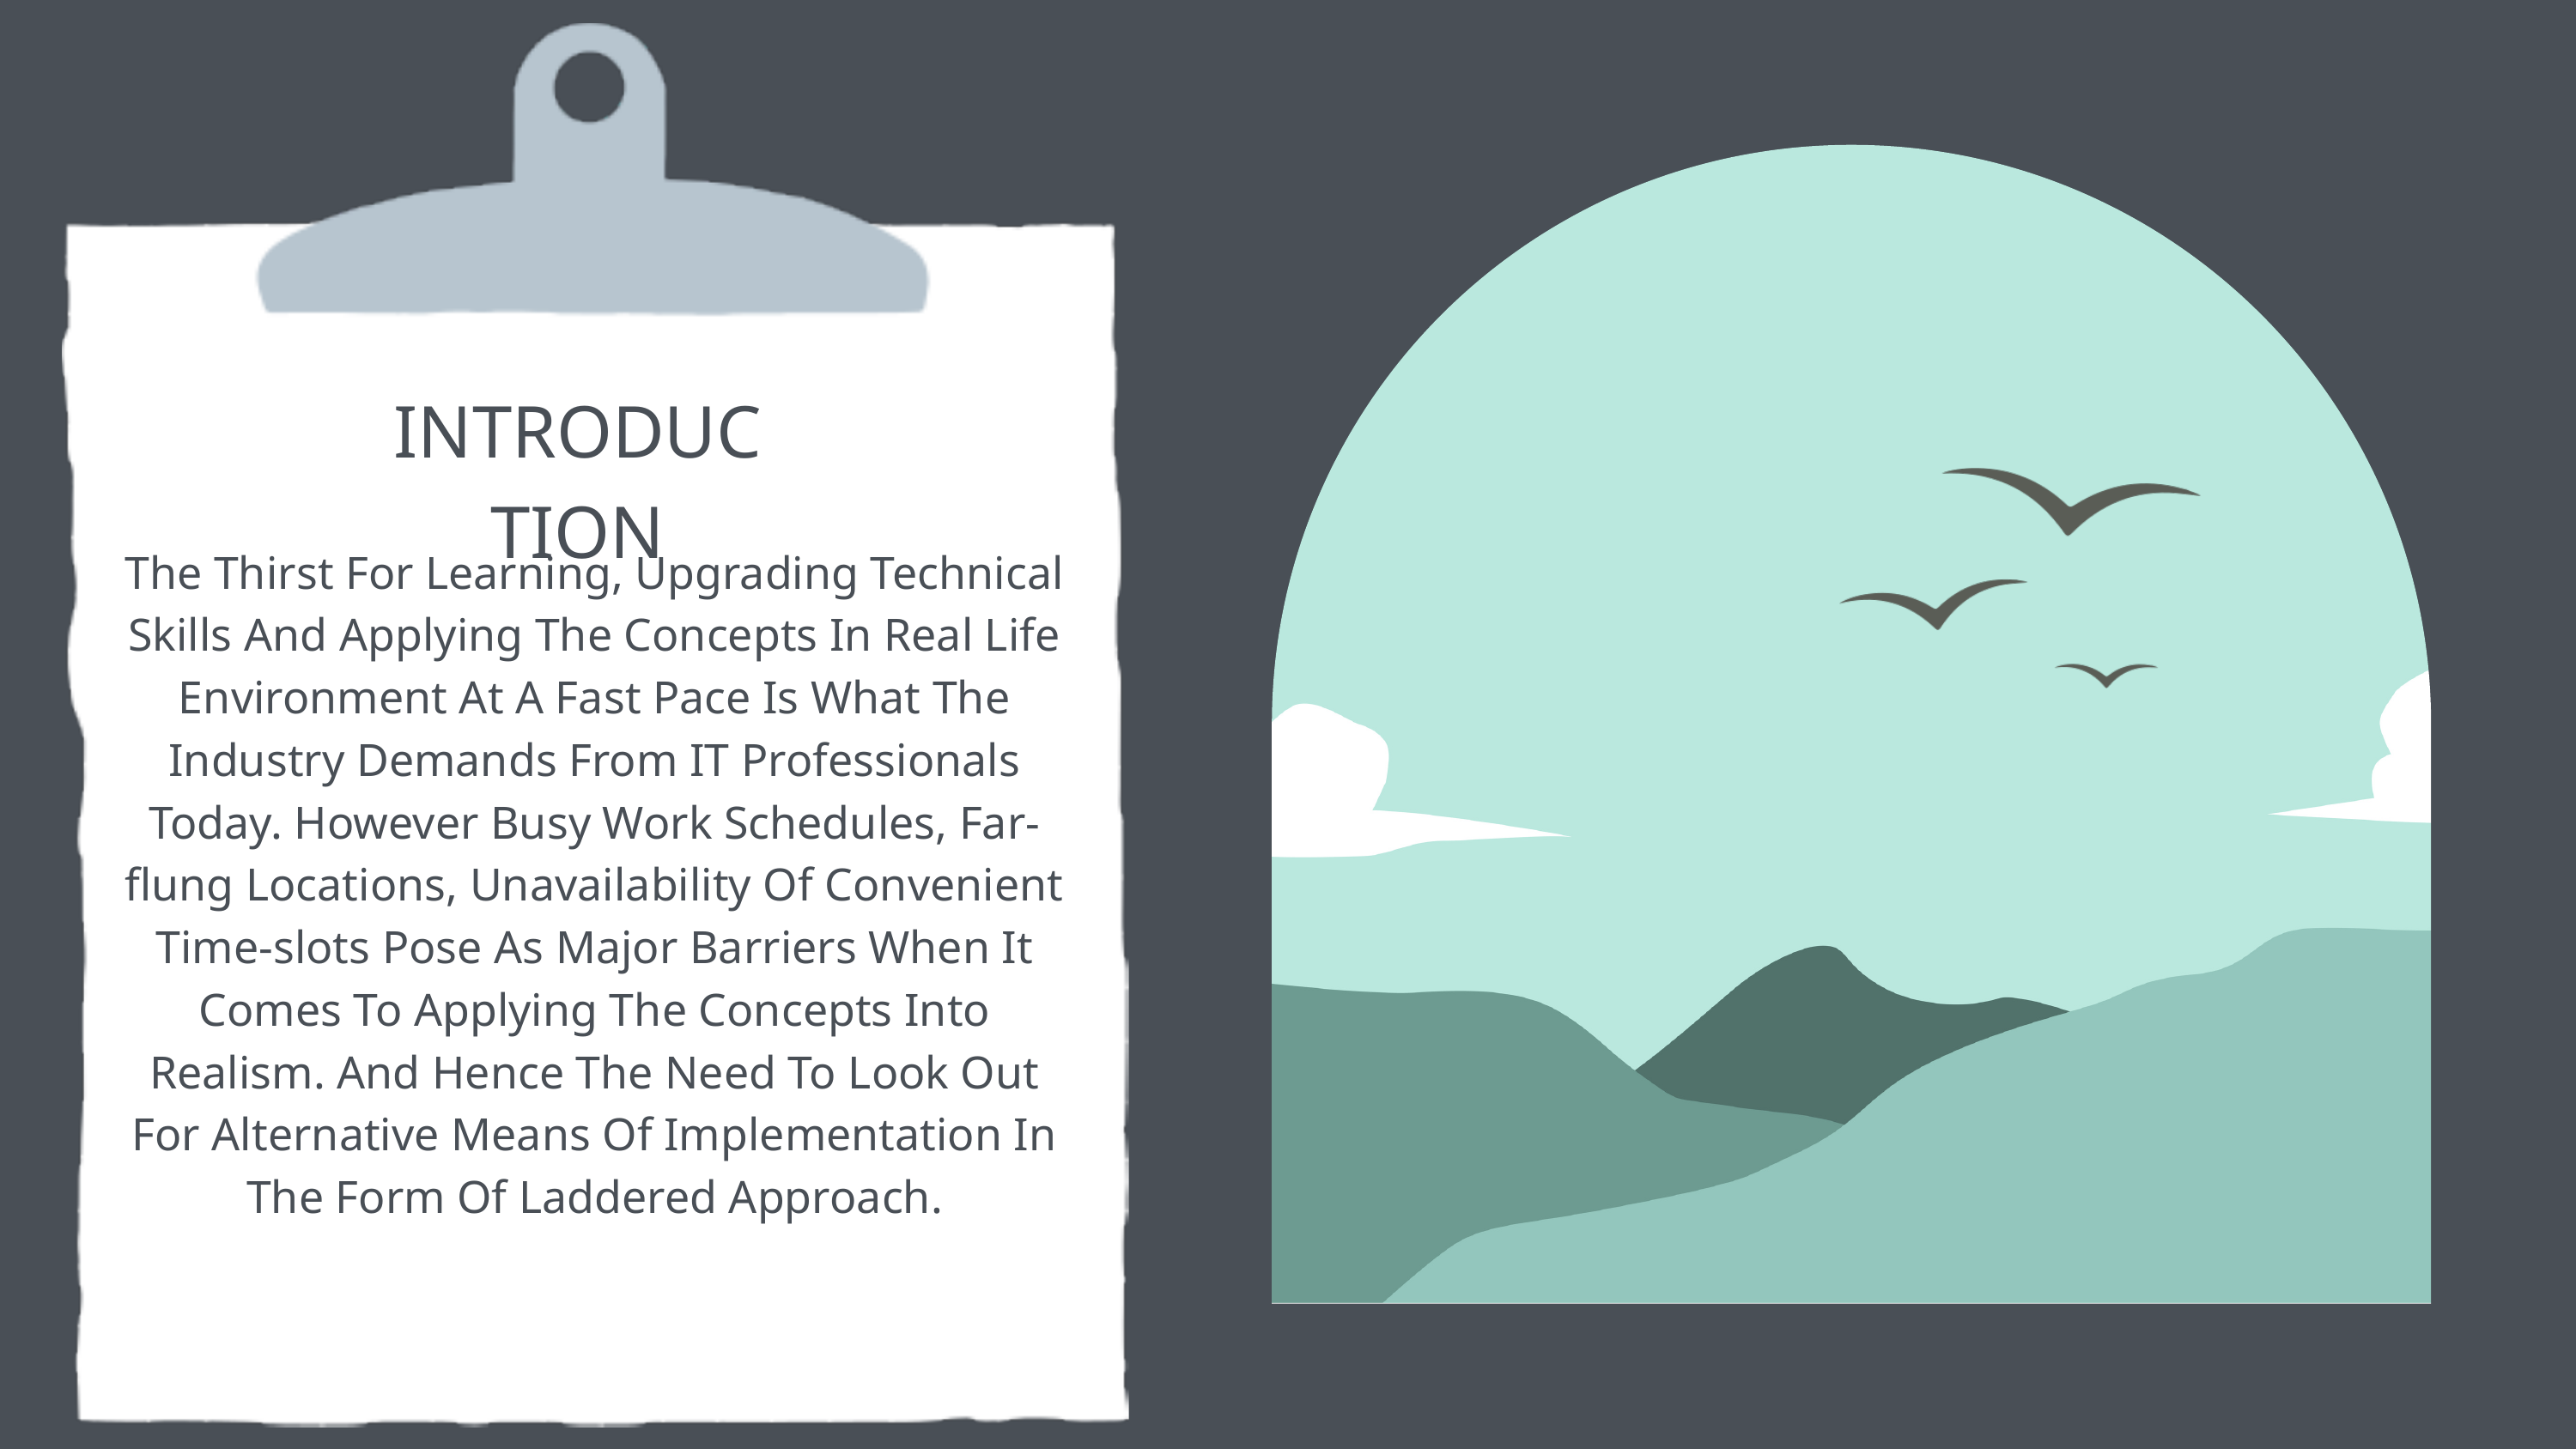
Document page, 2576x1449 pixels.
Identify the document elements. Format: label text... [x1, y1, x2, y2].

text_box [1271, 144, 2432, 1304]
text_box The Thirst For Learning, Upgrading Technical Skills And Applying The Concepts In Real Life Environment At A Fast Pace Is What The Industry Demands From IT Professionals Today. However Busy Work Schedules, Far-flung Locations, Unavailability Of Convenient Time-slots Pose As Major Barriers When It Comes To Applying The Concepts Into Realism. And Hence The Need To Look Out For Alternative Means Of Implementation In The Form Of Laddered Approach. [112, 535, 1078, 1223]
text_box INTRODUCTION [393, 372, 762, 535]
text_box [62, 23, 1129, 1428]
